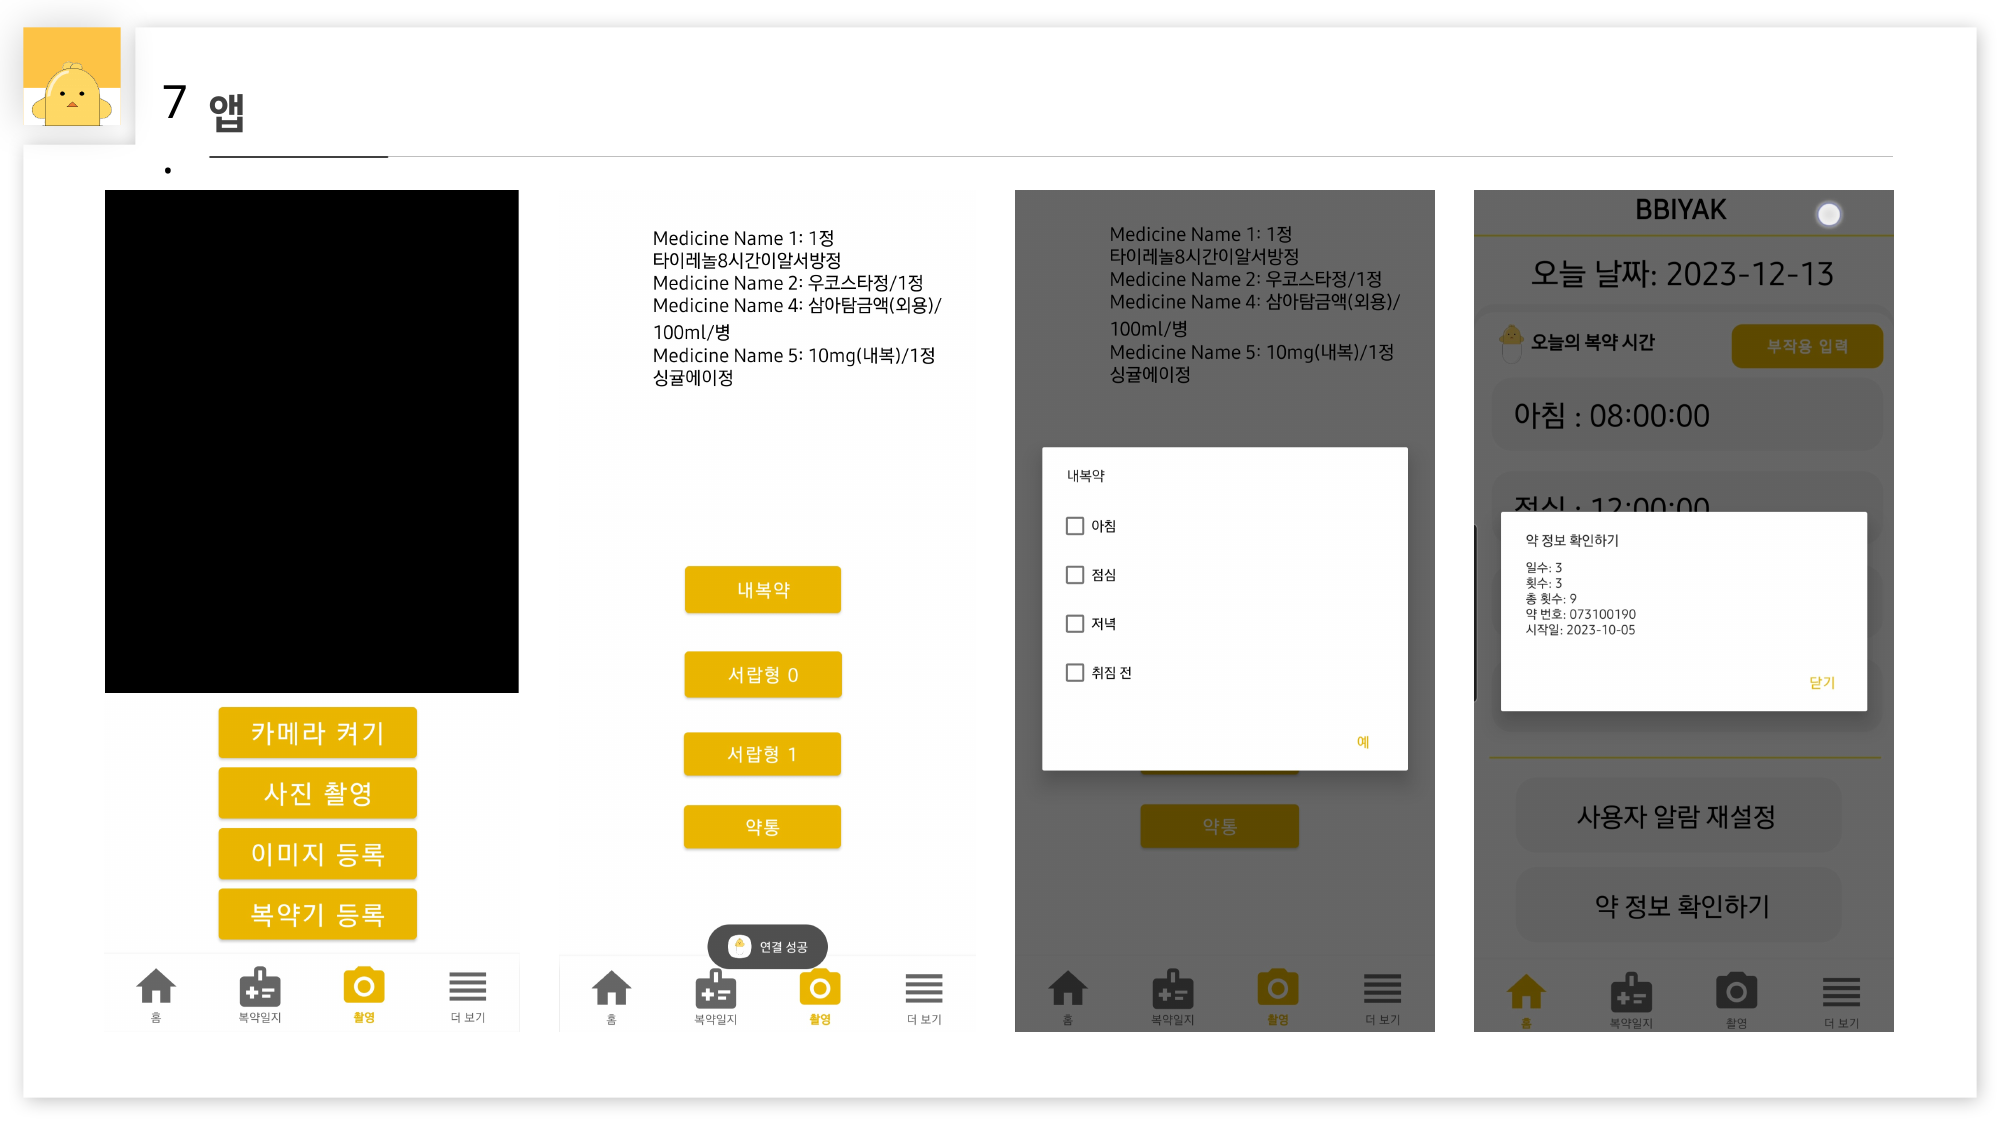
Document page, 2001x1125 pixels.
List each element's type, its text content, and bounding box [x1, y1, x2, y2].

picture [1474, 190, 1894, 1032]
picture [559, 190, 976, 1032]
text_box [23, 27, 121, 126]
text_box 7. [147, 65, 211, 190]
text_box [22, 26, 1978, 1099]
picture [1015, 190, 1435, 1032]
text_box 앱 [193, 55, 1194, 145]
picture [104, 190, 520, 1032]
